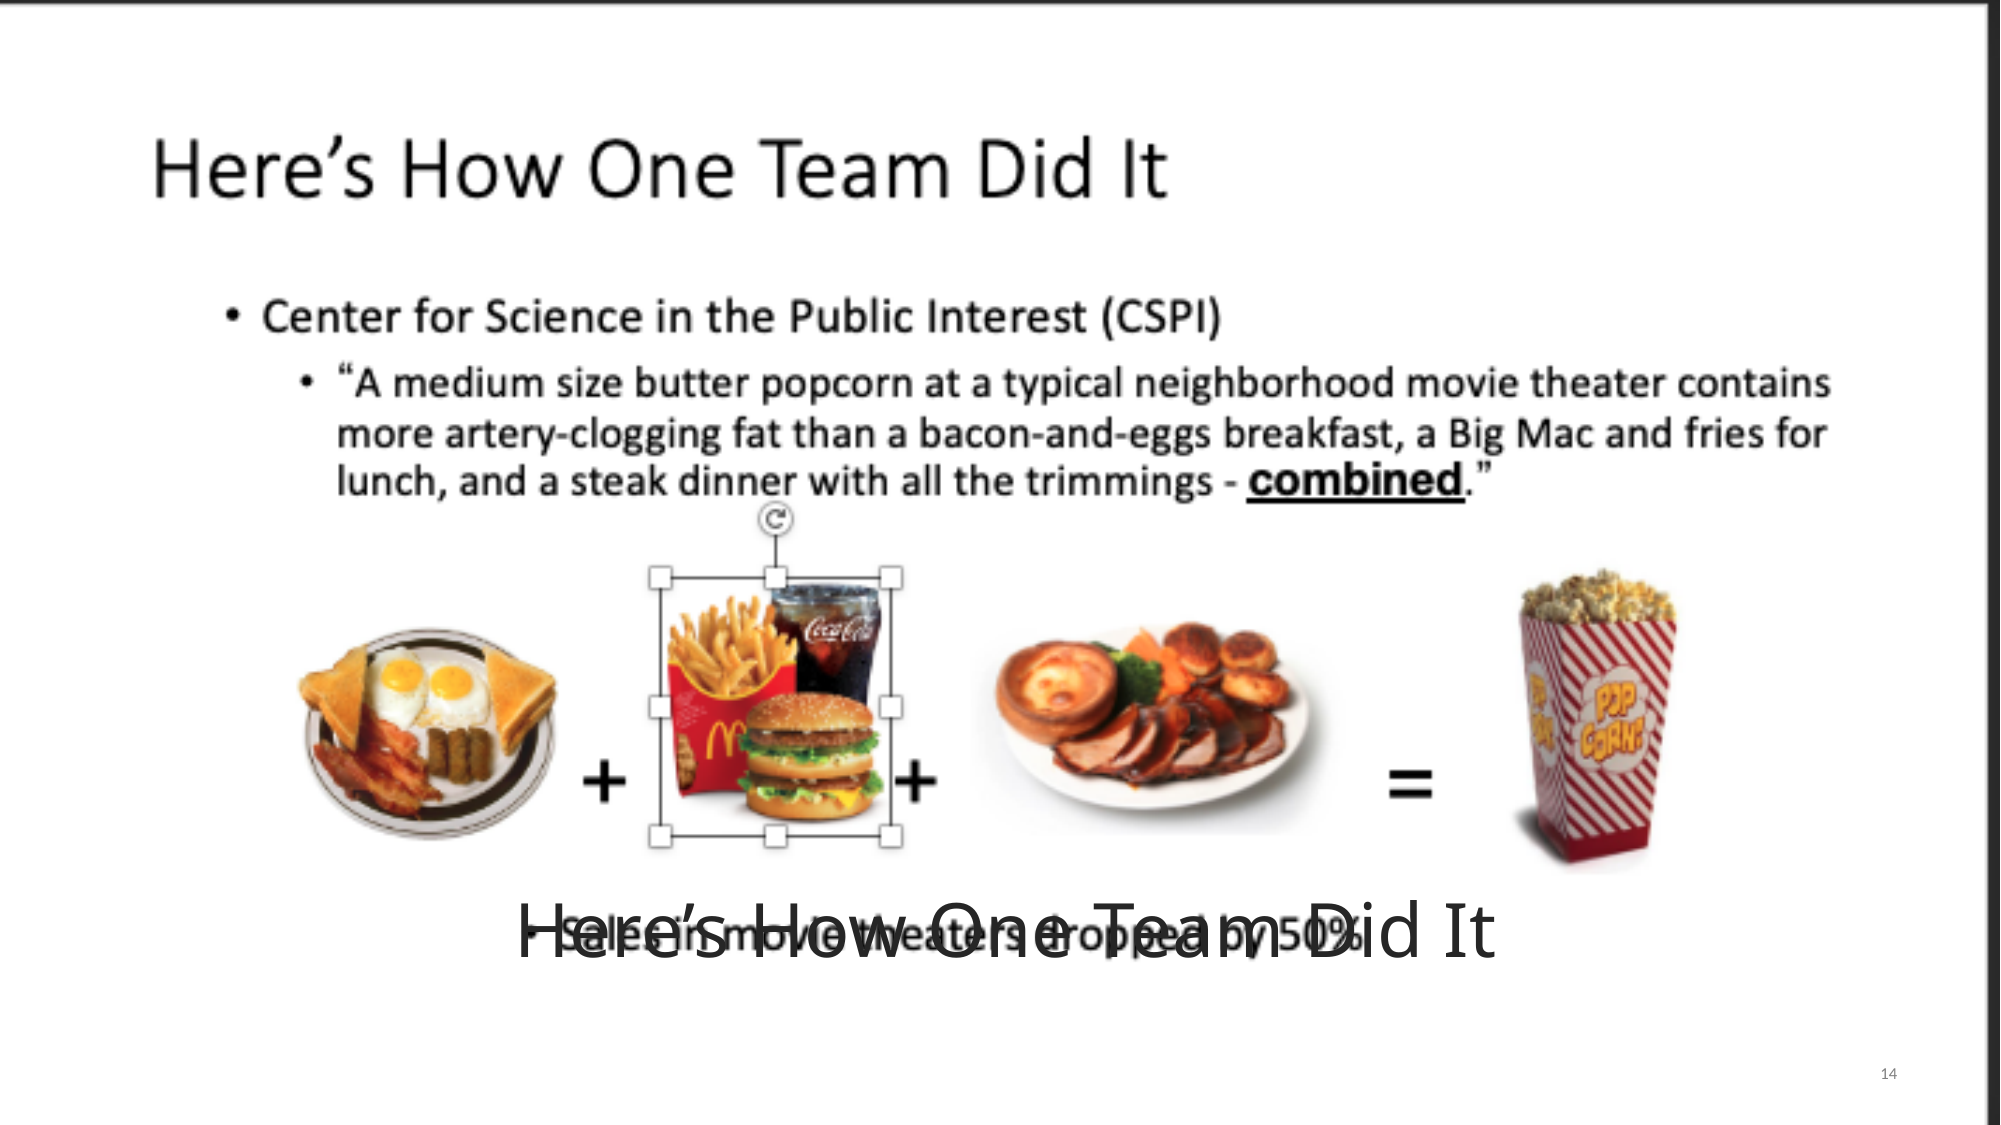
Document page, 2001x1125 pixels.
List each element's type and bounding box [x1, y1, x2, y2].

list [0, 0, 2000, 1125]
